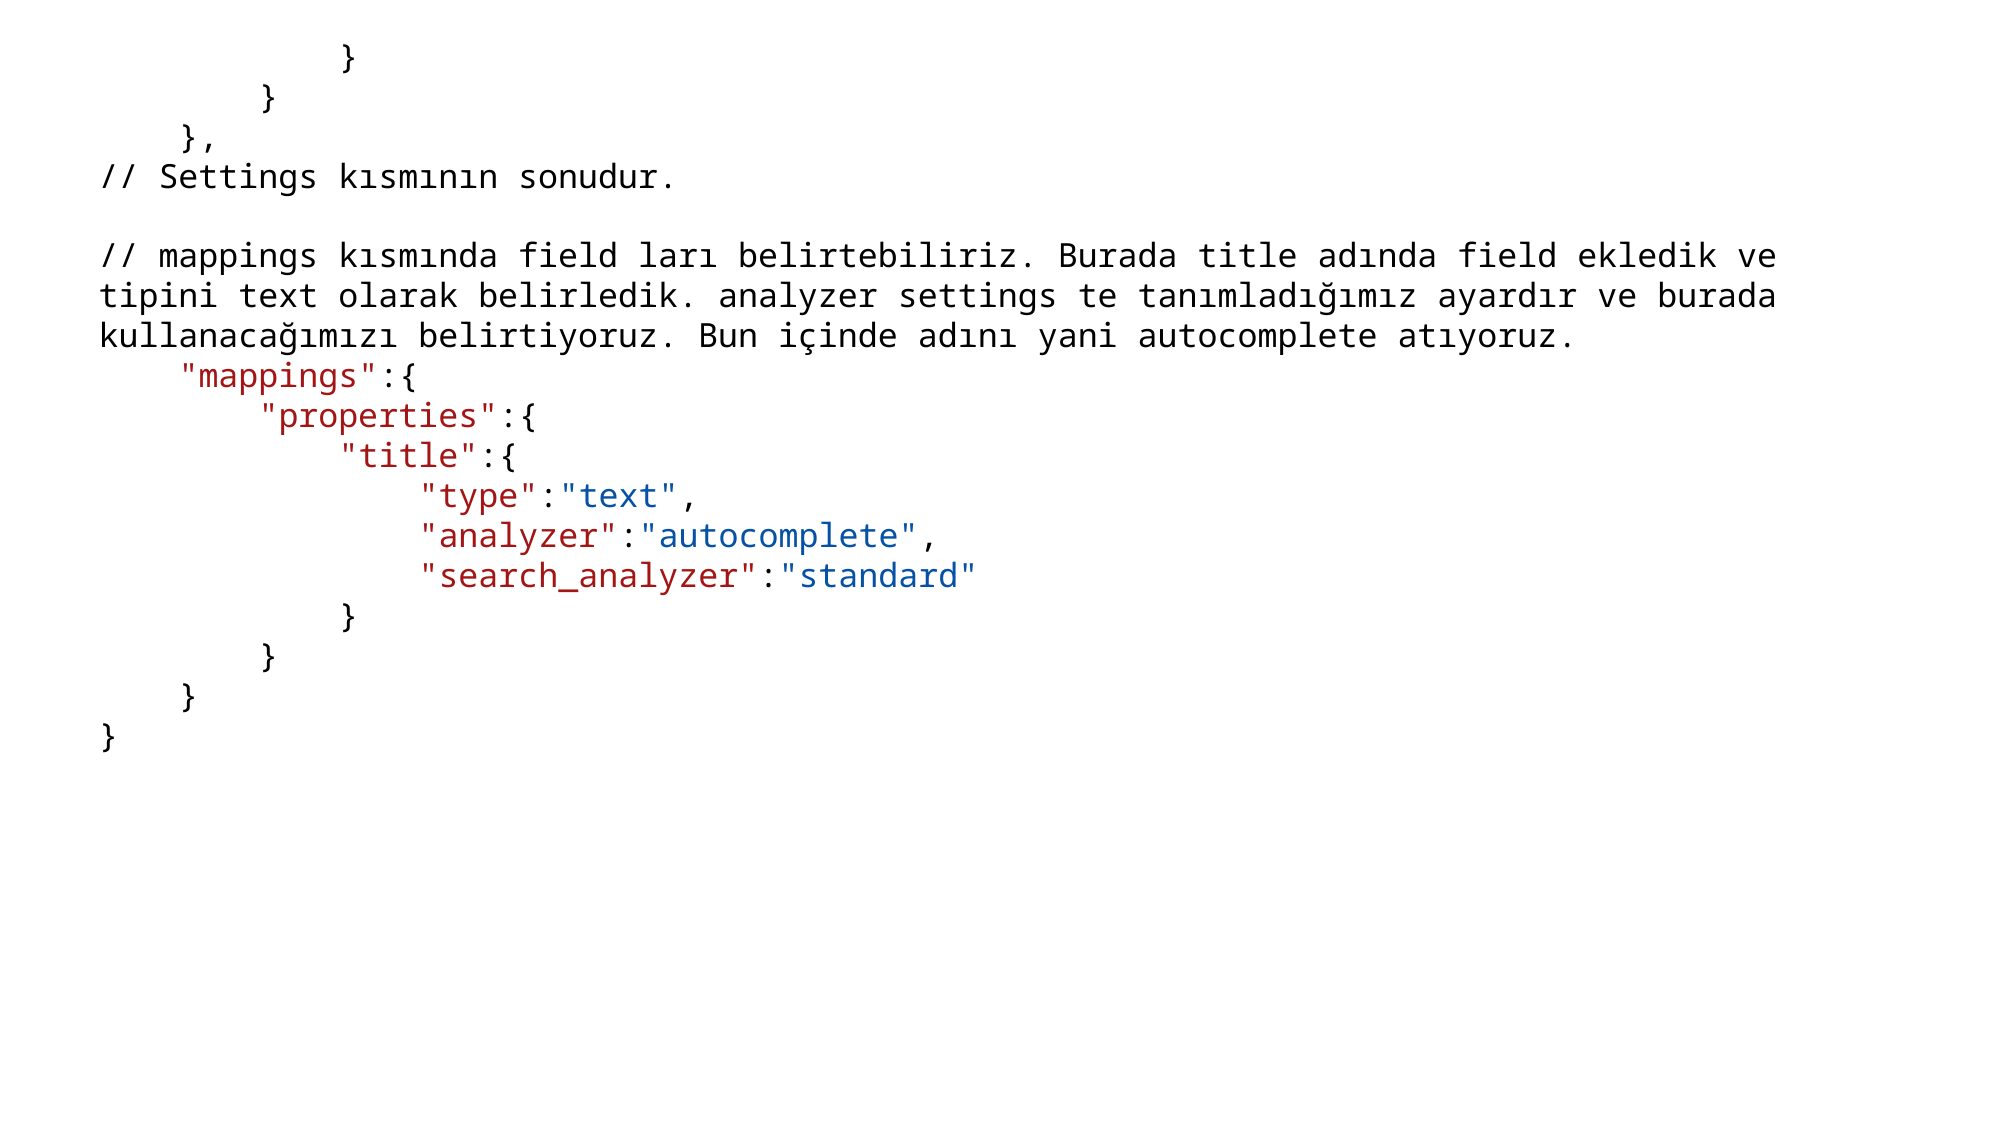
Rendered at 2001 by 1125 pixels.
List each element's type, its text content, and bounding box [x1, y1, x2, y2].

text_box } } }, // Settings kısmının sonudur. // mappings kısmında field ları belirtebiliriz. Burada title adında field ekledik ve tipini text olarak belirledik. analyzer settings te tanımladığımız ayardır ve burada kullanacağımızı belirtiyoruz. Bun içinde adını yani autocomplete atıyoruz. "mappings":{ "properties":{ "title":{ "type":"text", "analyzer":"autocomplete", "search_analyzer":"standard" } } } } [83, 27, 1917, 761]
